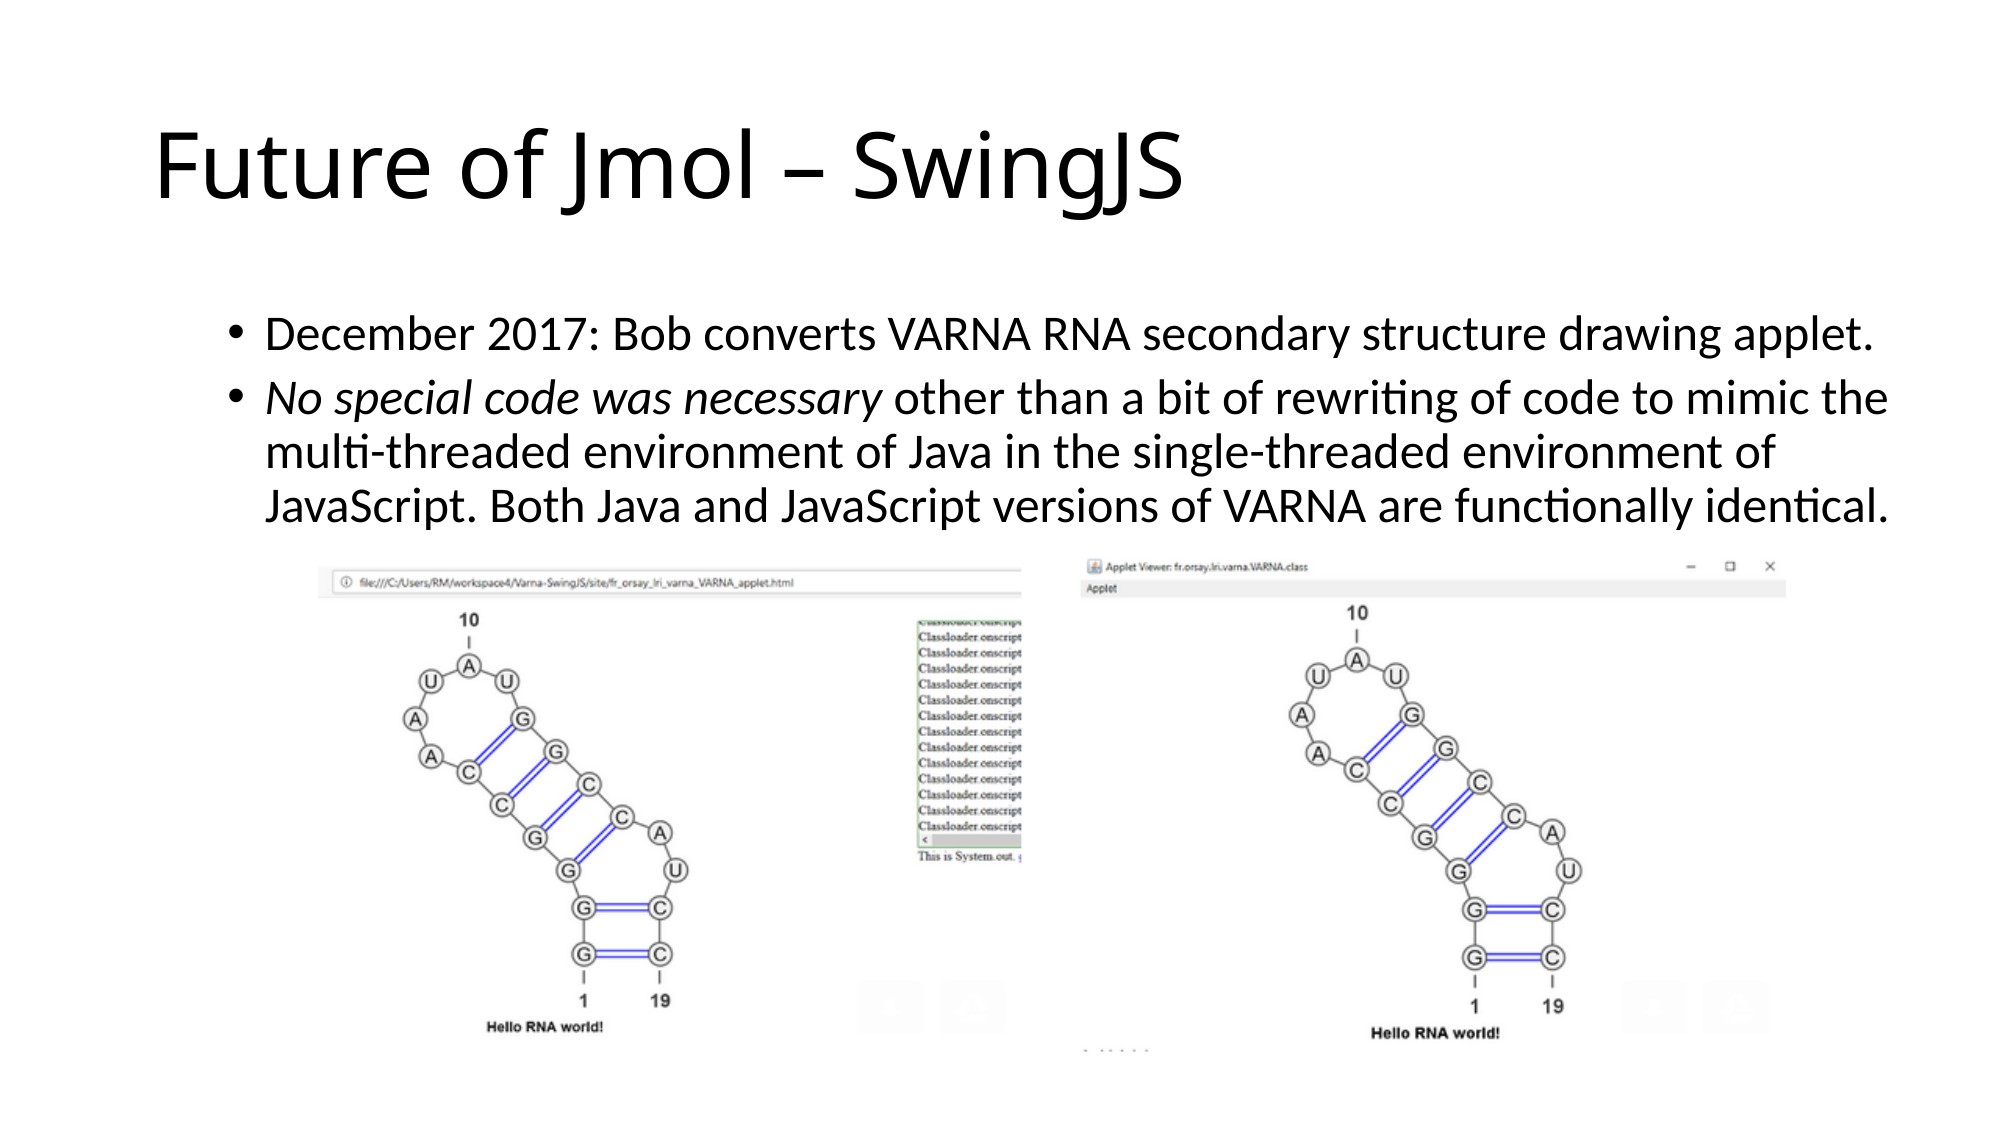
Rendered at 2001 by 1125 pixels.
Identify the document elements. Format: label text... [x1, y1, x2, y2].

picture [318, 553, 1819, 1055]
title Future of Jmol – SwingJS [137, 59, 1863, 278]
list December 2017: Bob converts VARNA RNA secondary structure drawing applet. No special code was necessary other than a bit of rewriting of code to mimic the multi-threaded environment of Java in the single-threaded environment of JavaScript. Both Java and JavaScript versions of VARNA are functionally identical. [137, 299, 1945, 1084]
